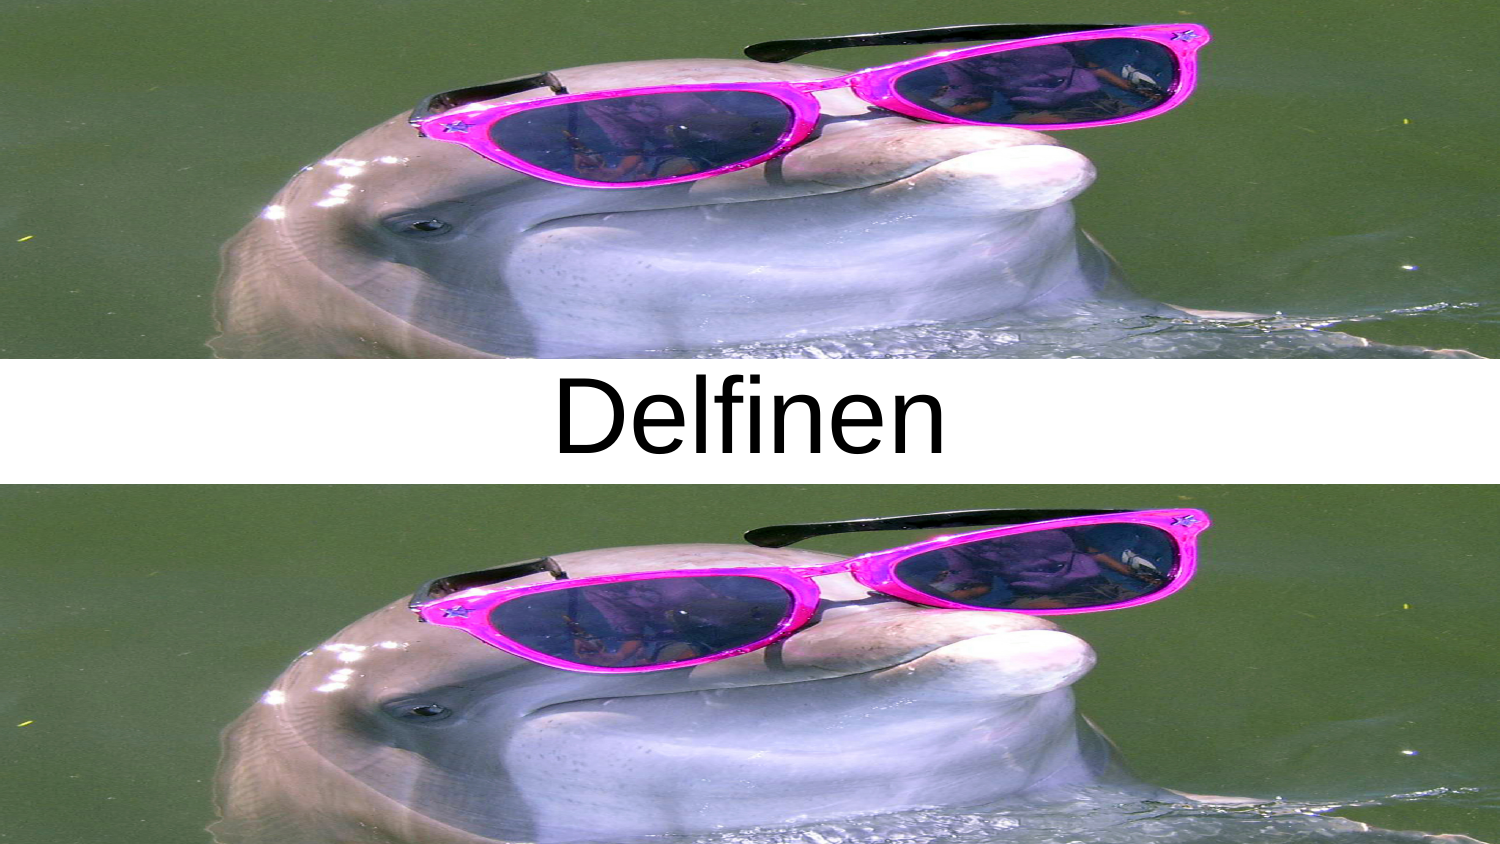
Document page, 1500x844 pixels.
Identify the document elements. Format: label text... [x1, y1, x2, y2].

picture [0, 484, 1500, 844]
title Delfinen [51, 368, 1449, 483]
picture [0, 0, 1500, 360]
